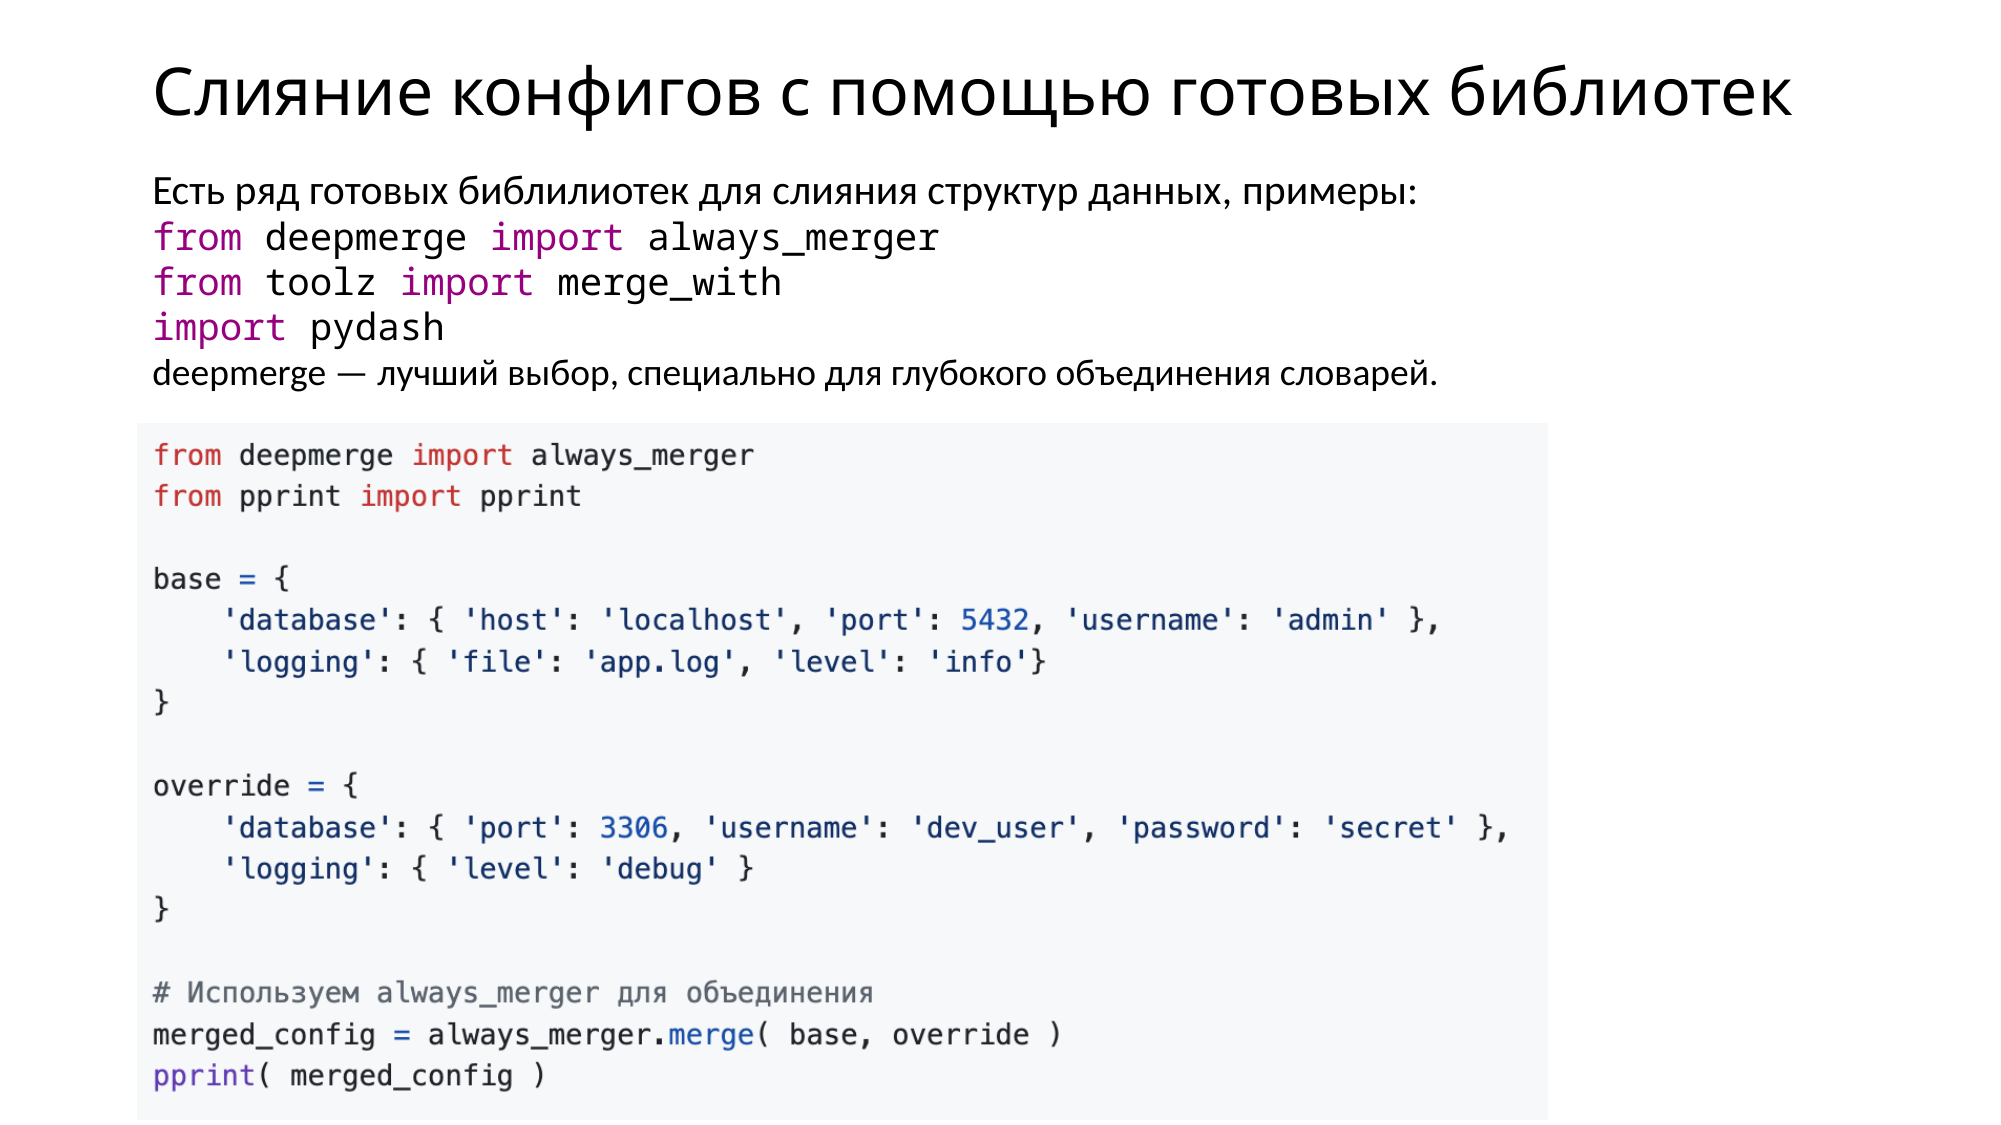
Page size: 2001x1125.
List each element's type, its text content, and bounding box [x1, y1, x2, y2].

title Слияние конфигов с помощью готовых библиотек [137, 34, 1917, 153]
picture [137, 423, 1548, 1120]
text_box Есть ряд готовых библилиотек для слияния структур данных, примеры: from deepmerge import always_merger from toolz import merge_with import pydash deepmerge — лучший выбор, специально для глубокого объединения словарей. [137, 155, 1917, 401]
